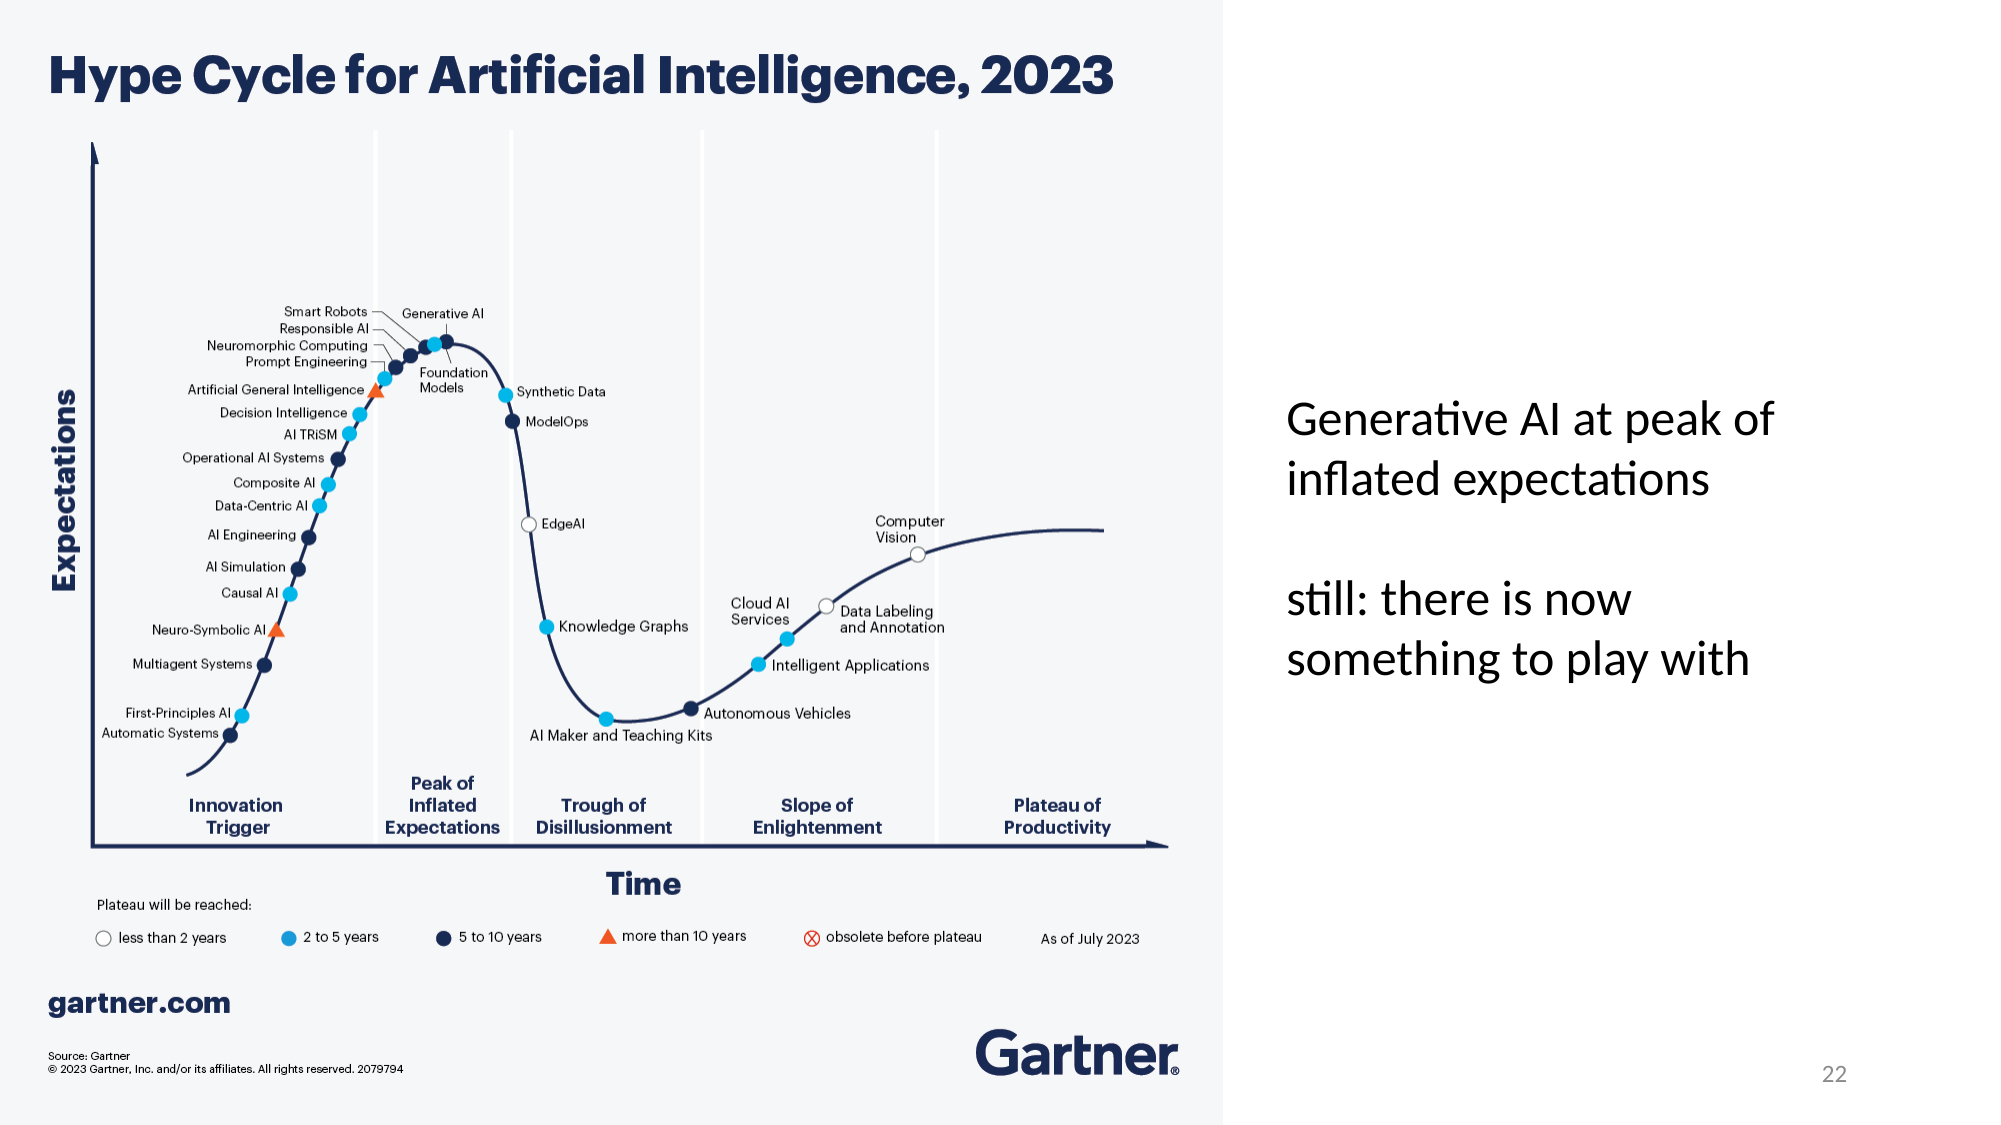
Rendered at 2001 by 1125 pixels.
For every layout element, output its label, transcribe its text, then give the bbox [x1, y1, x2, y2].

text_box Generative AI at peak of inflated expectations still: there is now something to play with [1271, 378, 1863, 693]
slide_number 22 [1412, 1042, 1863, 1103]
picture [0, 0, 1223, 1125]
